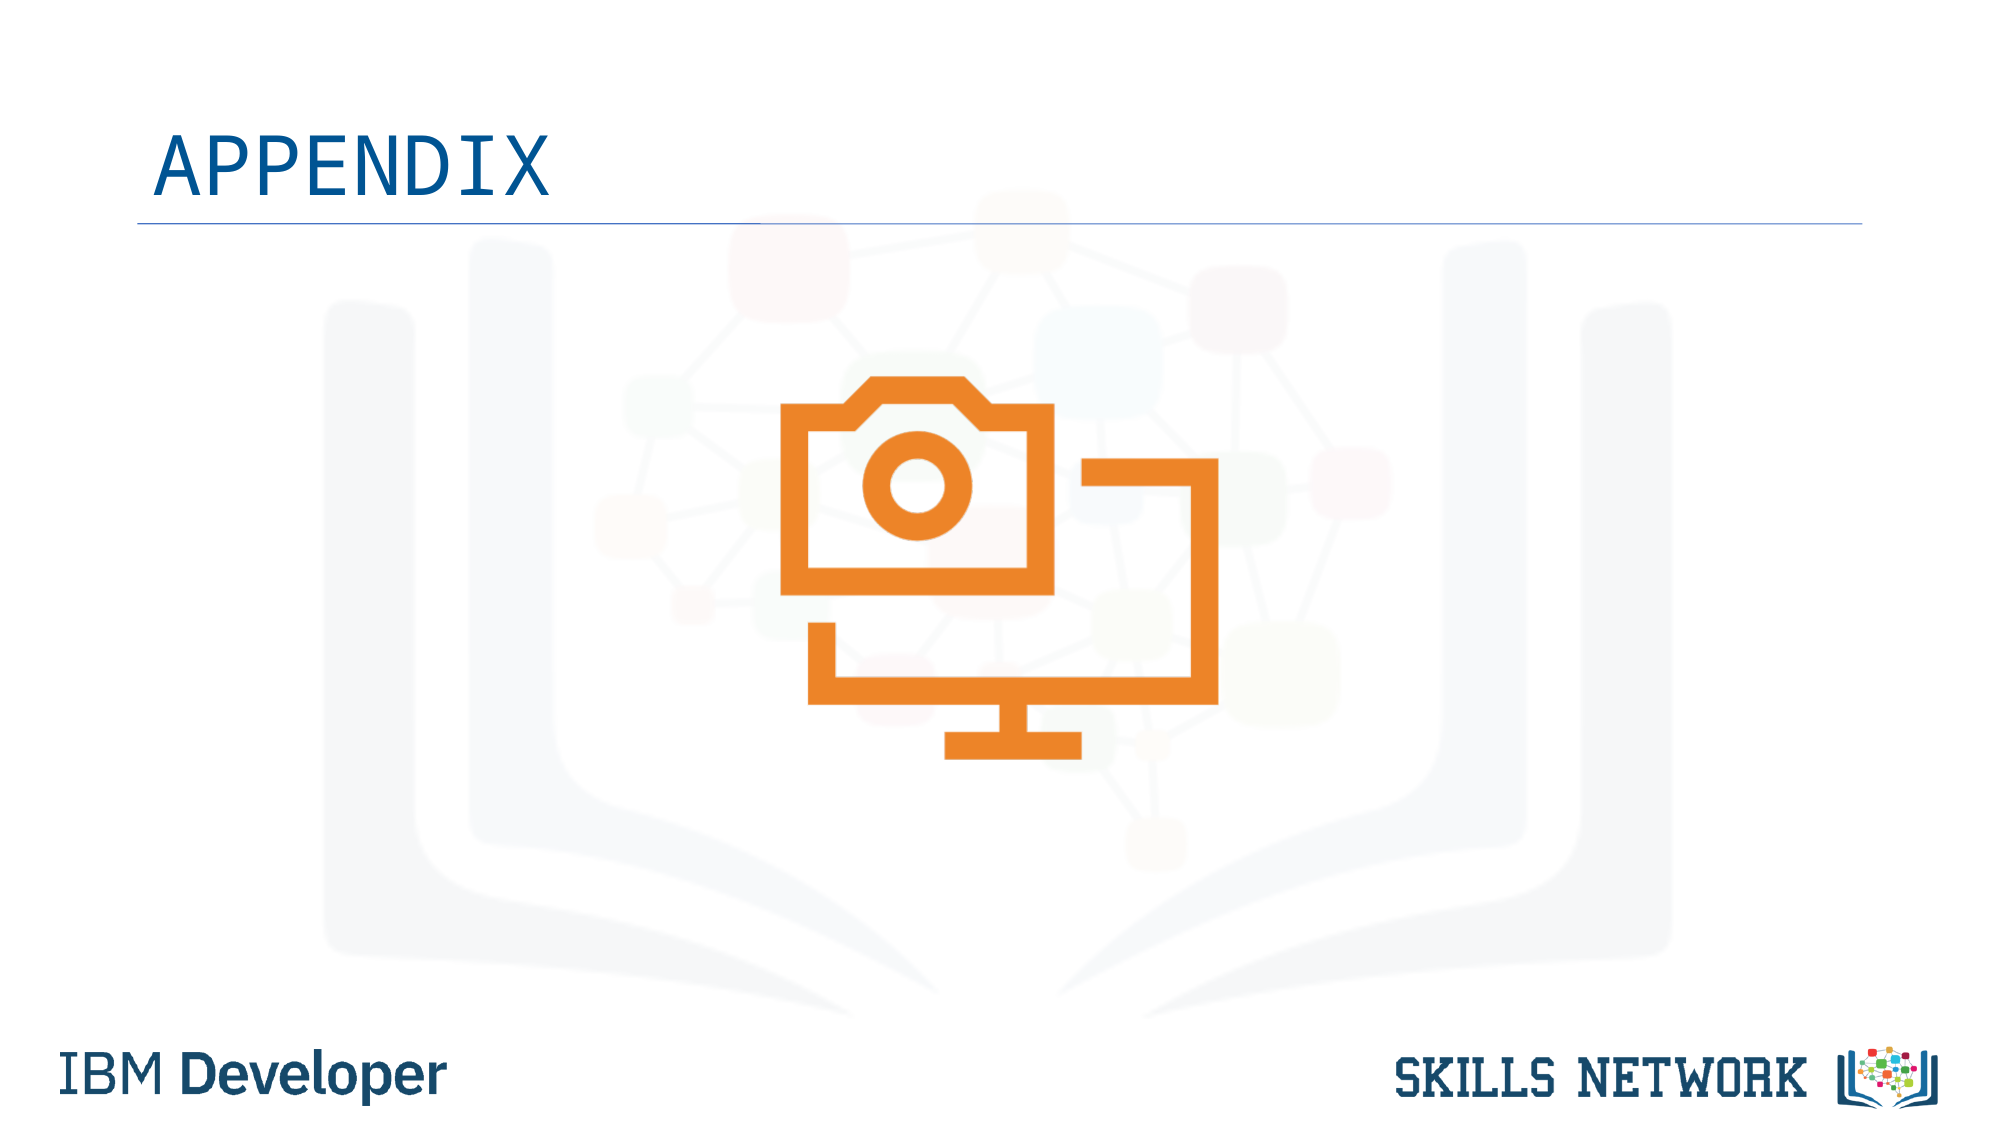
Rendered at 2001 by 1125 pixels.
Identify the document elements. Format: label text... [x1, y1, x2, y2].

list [737, 300, 1262, 825]
picture [55, 1045, 459, 1108]
picture [1390, 1045, 1945, 1111]
title APPENDIX [137, 59, 1863, 278]
